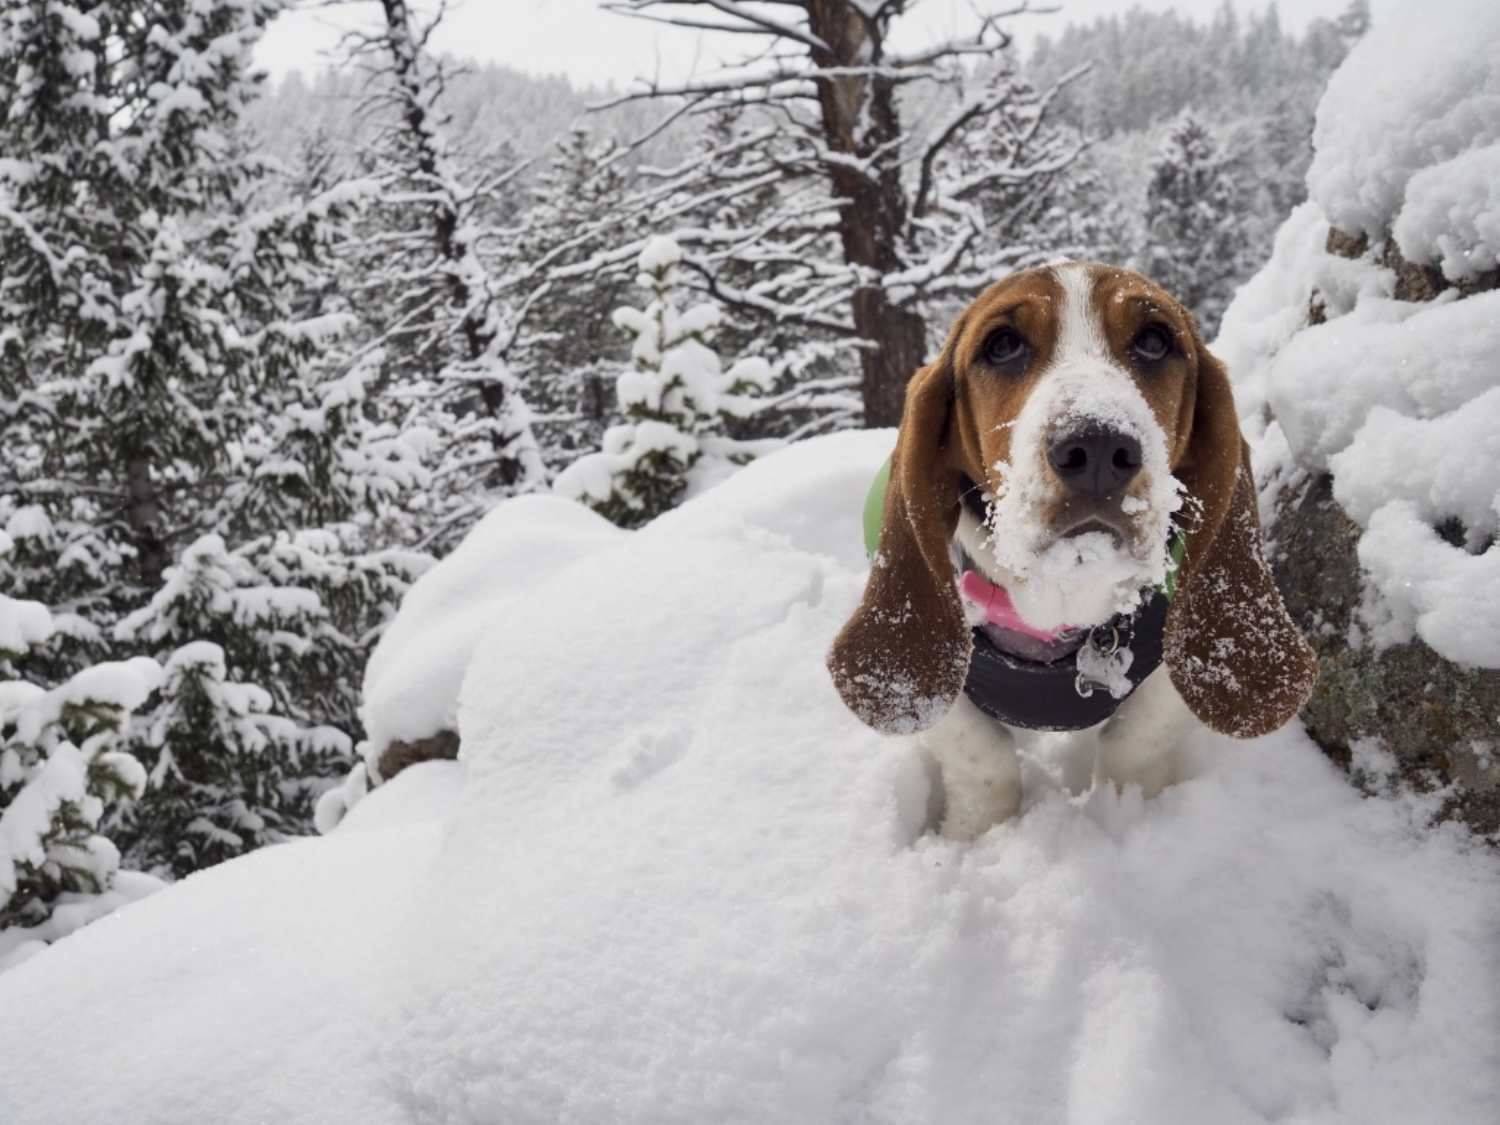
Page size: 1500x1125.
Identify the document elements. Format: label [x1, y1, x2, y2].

list [0, 0, 1500, 1125]
